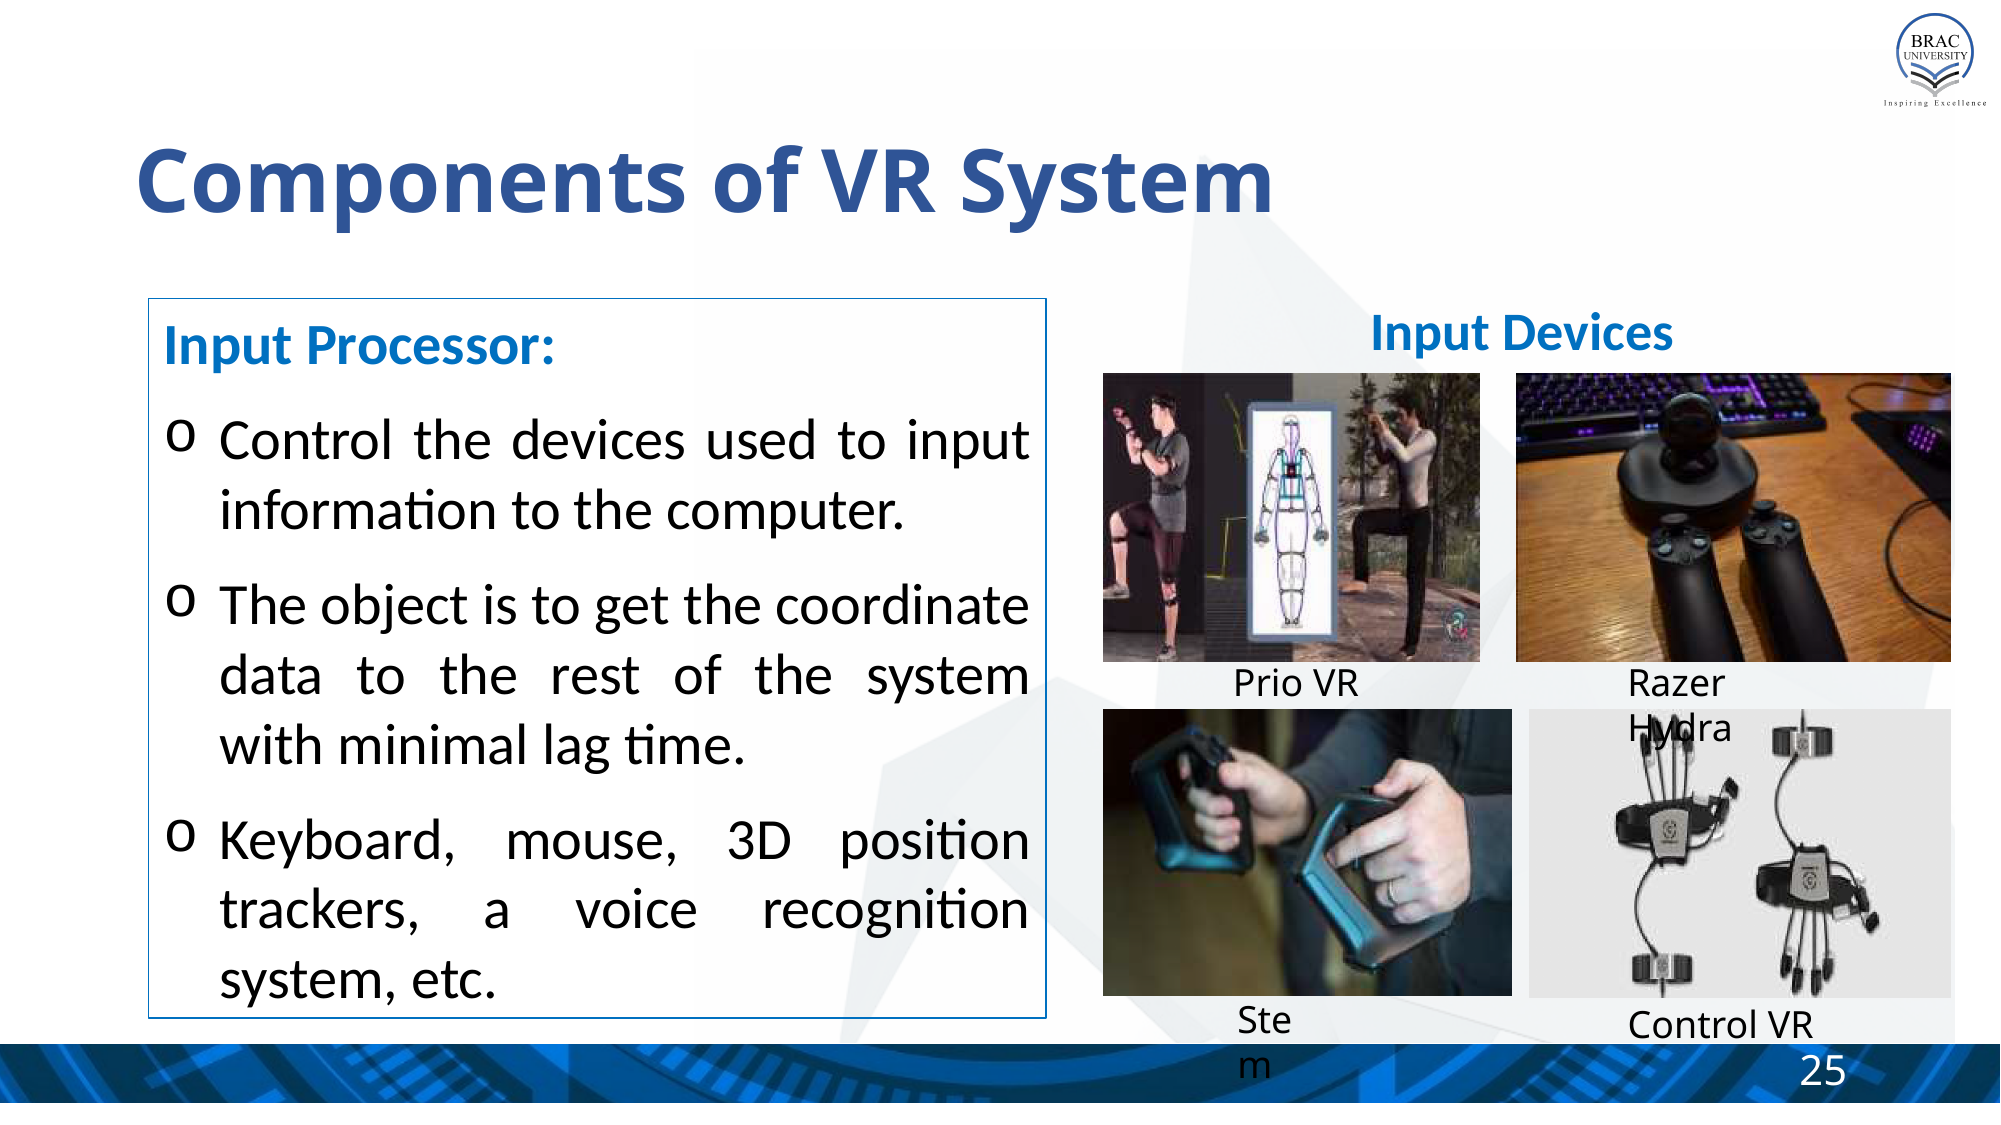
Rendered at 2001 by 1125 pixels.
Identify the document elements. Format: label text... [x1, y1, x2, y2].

text_box Prio VR [1218, 670, 1397, 707]
title Components of VR System [119, 102, 1845, 267]
text_box Input Devices [1355, 288, 1791, 370]
picture [0, 1044, 1412, 1103]
picture [1102, 373, 1480, 663]
slide_number ‹#› [1412, 1042, 1863, 1103]
picture [1863, 1044, 2000, 1103]
text_box Stem [1222, 1005, 1341, 1049]
picture [1884, 13, 1986, 107]
picture [1516, 373, 1951, 663]
picture [1529, 708, 1951, 998]
picture [1102, 708, 1512, 996]
text_box Input Processor: Control the devices used to input information to the computer. The object is to get the coordinate data to the rest of the system with minimal lag time. Keyboard, mouse, 3D position trackers, a voice recognition system, etc. [148, 298, 1047, 1019]
text_box Razer Hydra [1612, 670, 1856, 707]
text_box Control VR [1612, 1007, 1856, 1054]
